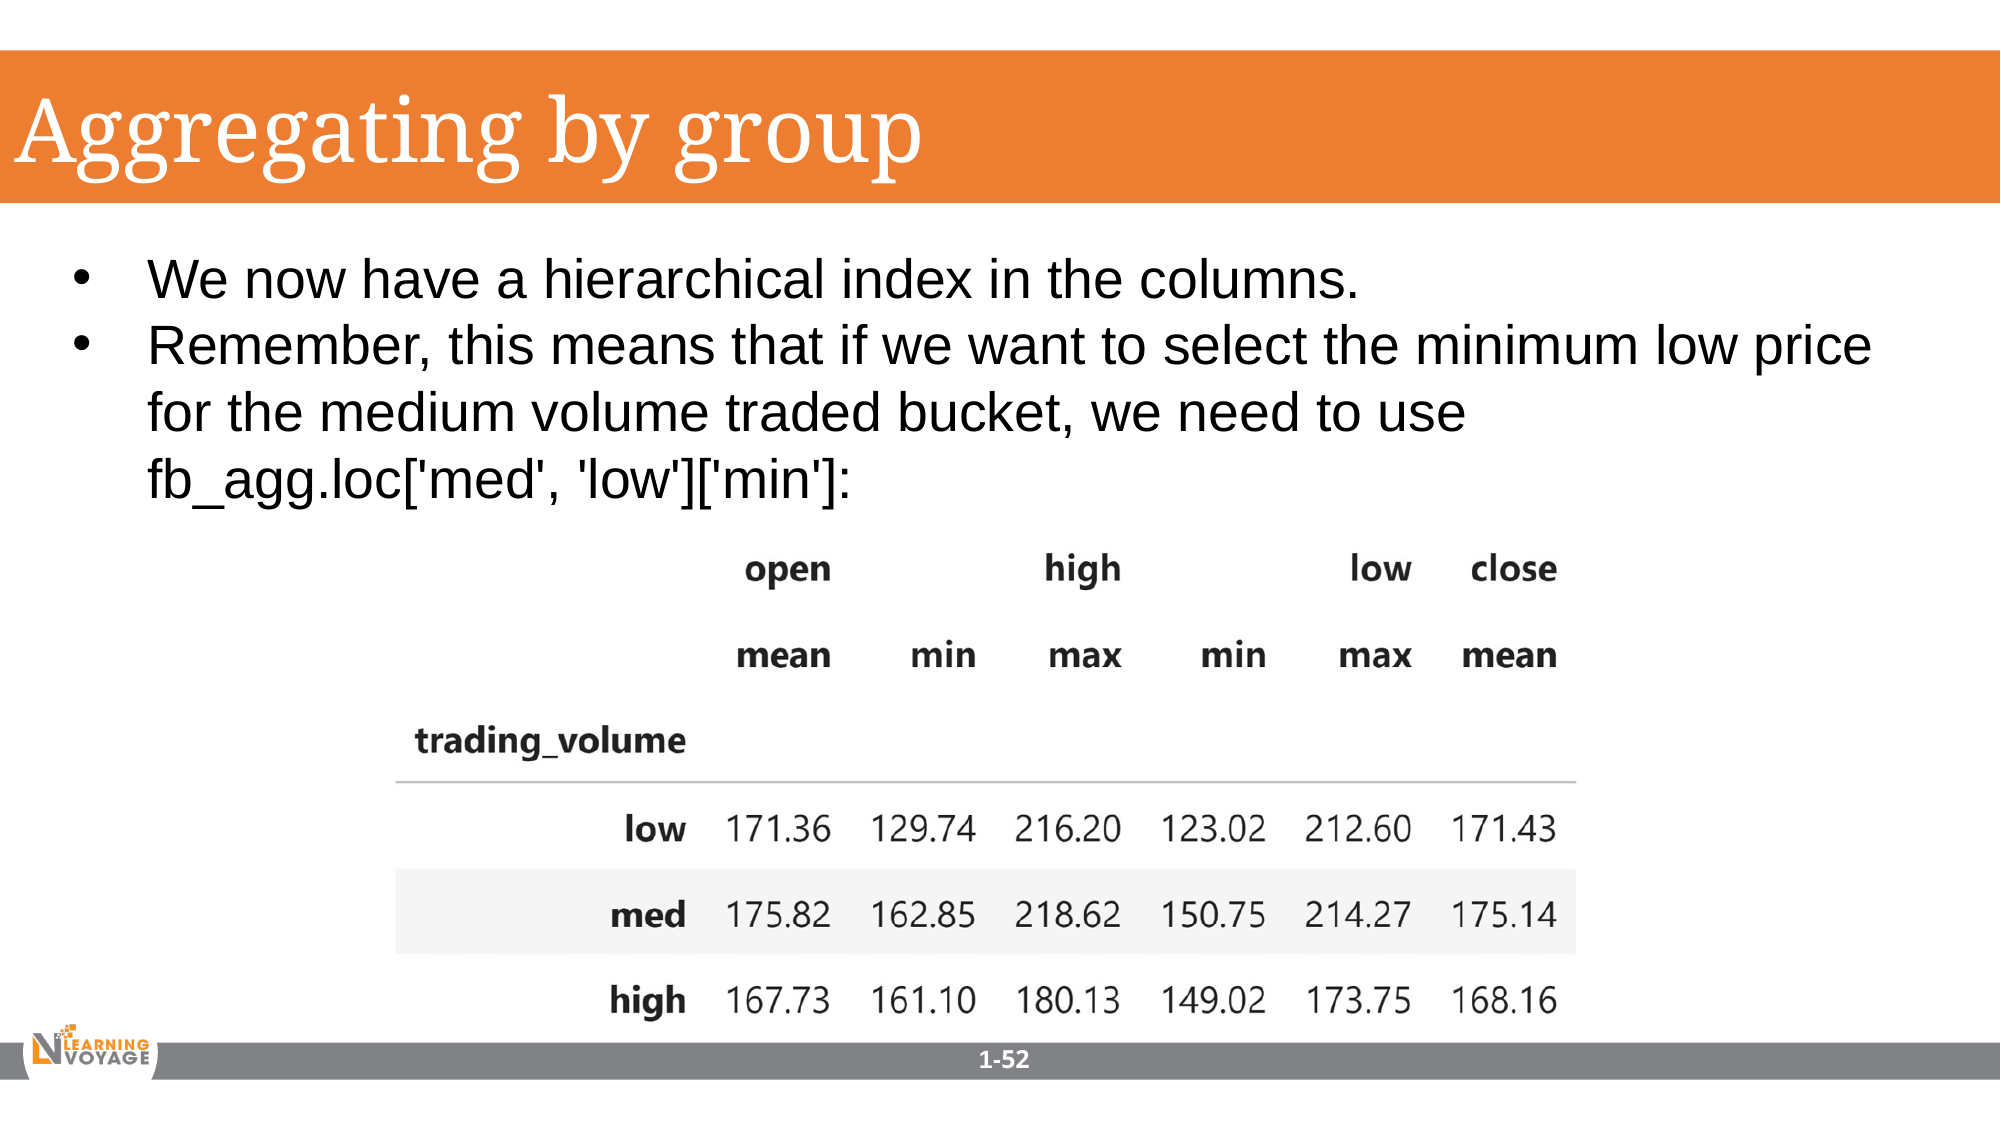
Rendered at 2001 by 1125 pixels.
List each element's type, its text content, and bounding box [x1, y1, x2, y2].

picture [0, 942, 192, 1125]
text_box We now have a hierarchical index in the columns. Remember, this means that if we want to select the minimum low price for the medium volume traded bucket, we need to use fb_agg.loc['med', 'low']['min']: [72, 240, 1896, 510]
slide_number 1-52 [923, 1027, 1045, 1095]
picture [391, 548, 1577, 1027]
text_box Aggregating by group [0, 49, 2000, 204]
